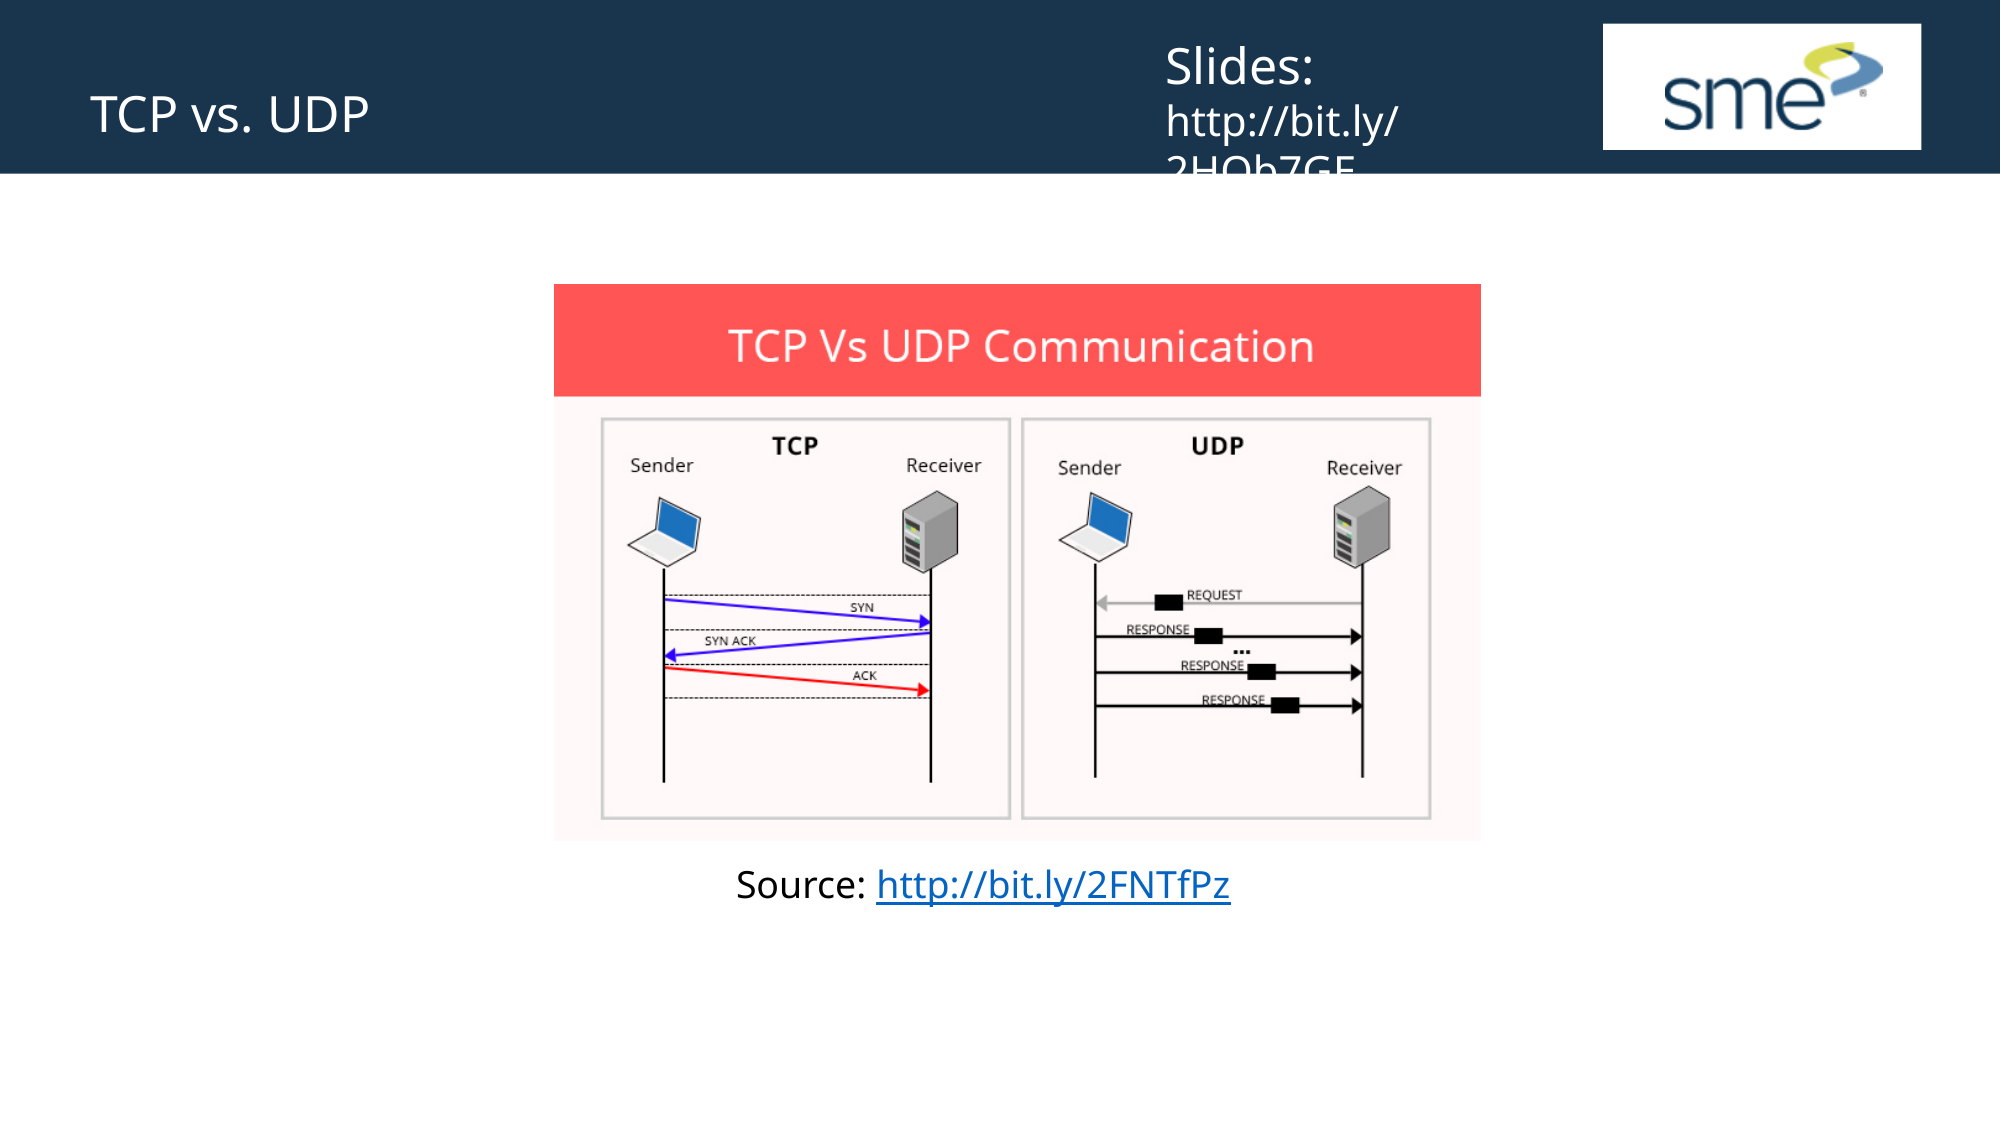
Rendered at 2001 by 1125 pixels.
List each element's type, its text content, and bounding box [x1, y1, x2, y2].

text_box Source: http://bit.ly/2FNTfPz [721, 854, 1246, 920]
title TCP vs. UDP [0, 0, 2000, 174]
text_box [1602, 23, 1922, 151]
picture [554, 284, 1481, 841]
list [1664, 42, 1883, 132]
text_box Slides: http://bit.ly/2HOb7GE [1150, 26, 1591, 202]
